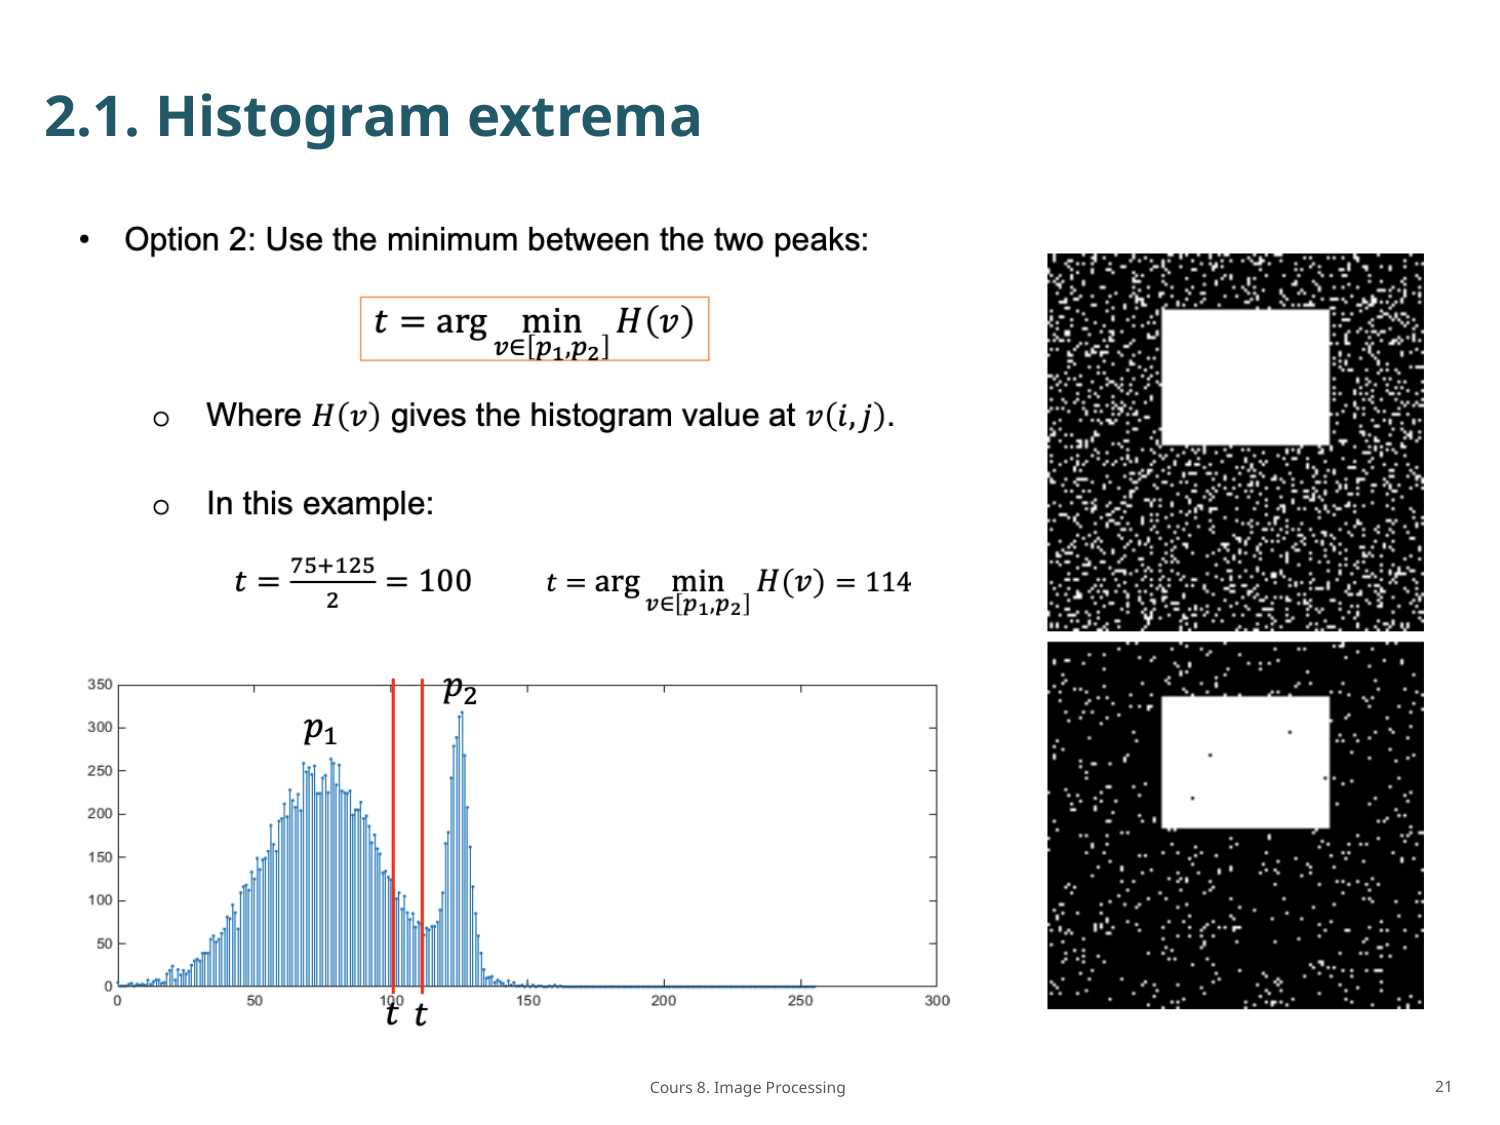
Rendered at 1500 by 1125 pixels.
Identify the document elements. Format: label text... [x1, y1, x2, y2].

picture [33, 195, 1467, 1040]
slide_number 21 [1118, 1069, 1469, 1106]
footer Cours 8. Image Processing [510, 1069, 986, 1106]
title 2.1. Histogram extrema [29, 30, 1466, 197]
